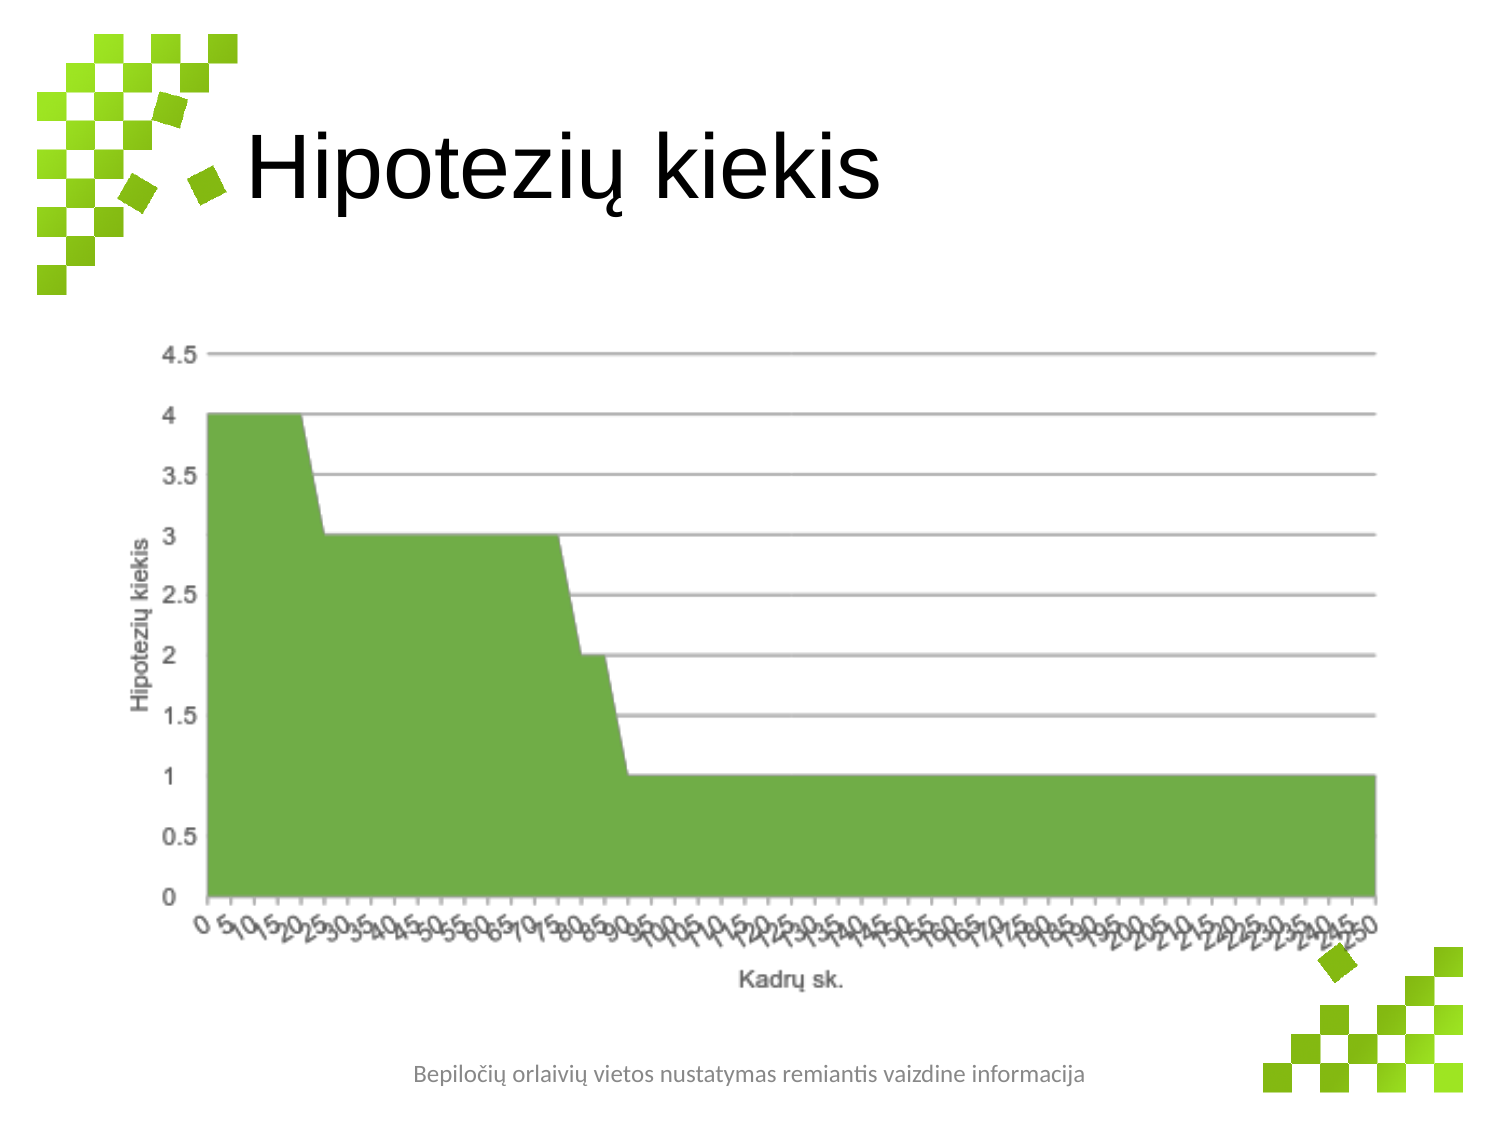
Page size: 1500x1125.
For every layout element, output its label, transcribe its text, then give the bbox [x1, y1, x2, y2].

title Hipotezių kiekis [230, 59, 1397, 278]
picture [0, 0, 1500, 1125]
footer Bepiločių orlaivių vietos nustatymas remiantis vaizdine informacija [389, 1042, 1111, 1103]
